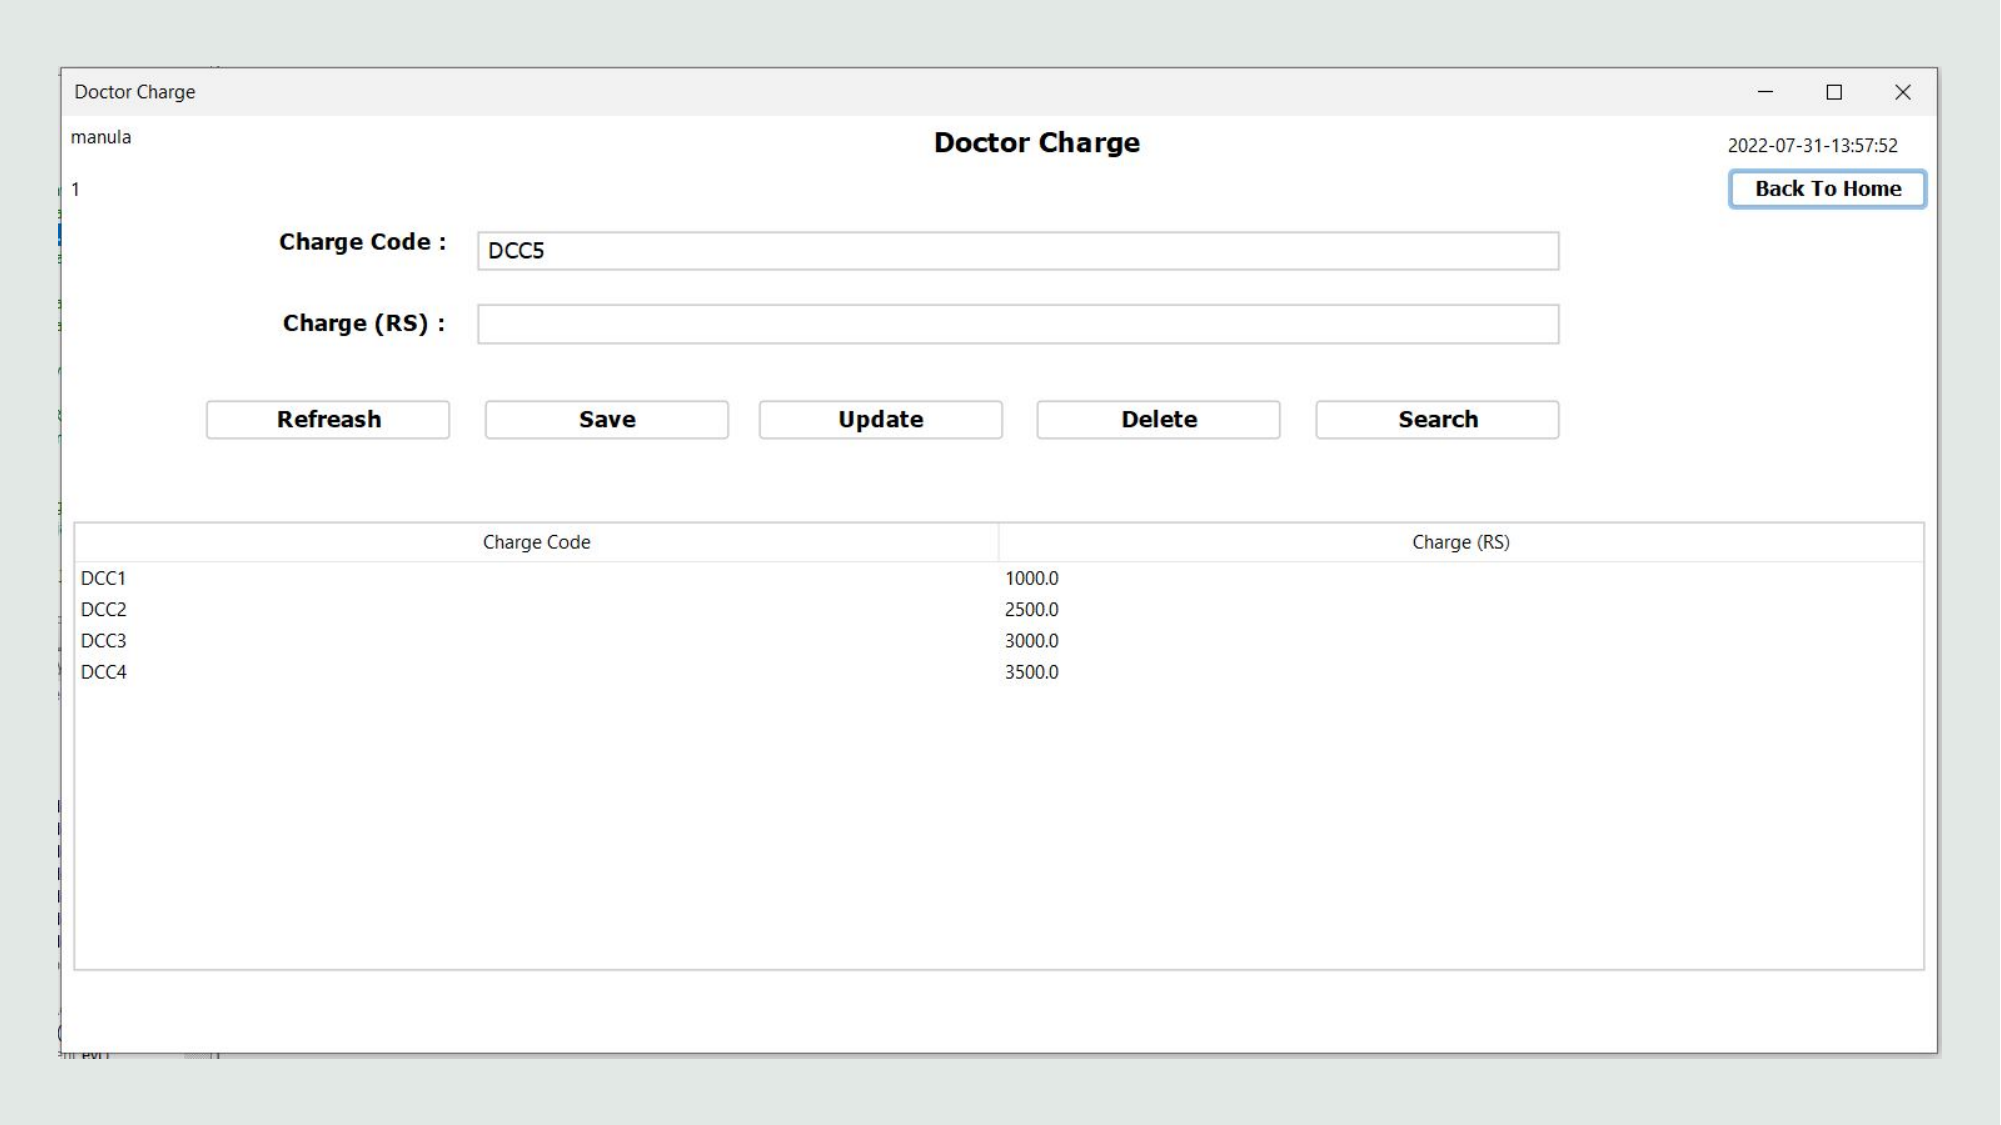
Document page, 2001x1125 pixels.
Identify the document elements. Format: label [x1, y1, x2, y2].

picture [58, 66, 1942, 1059]
